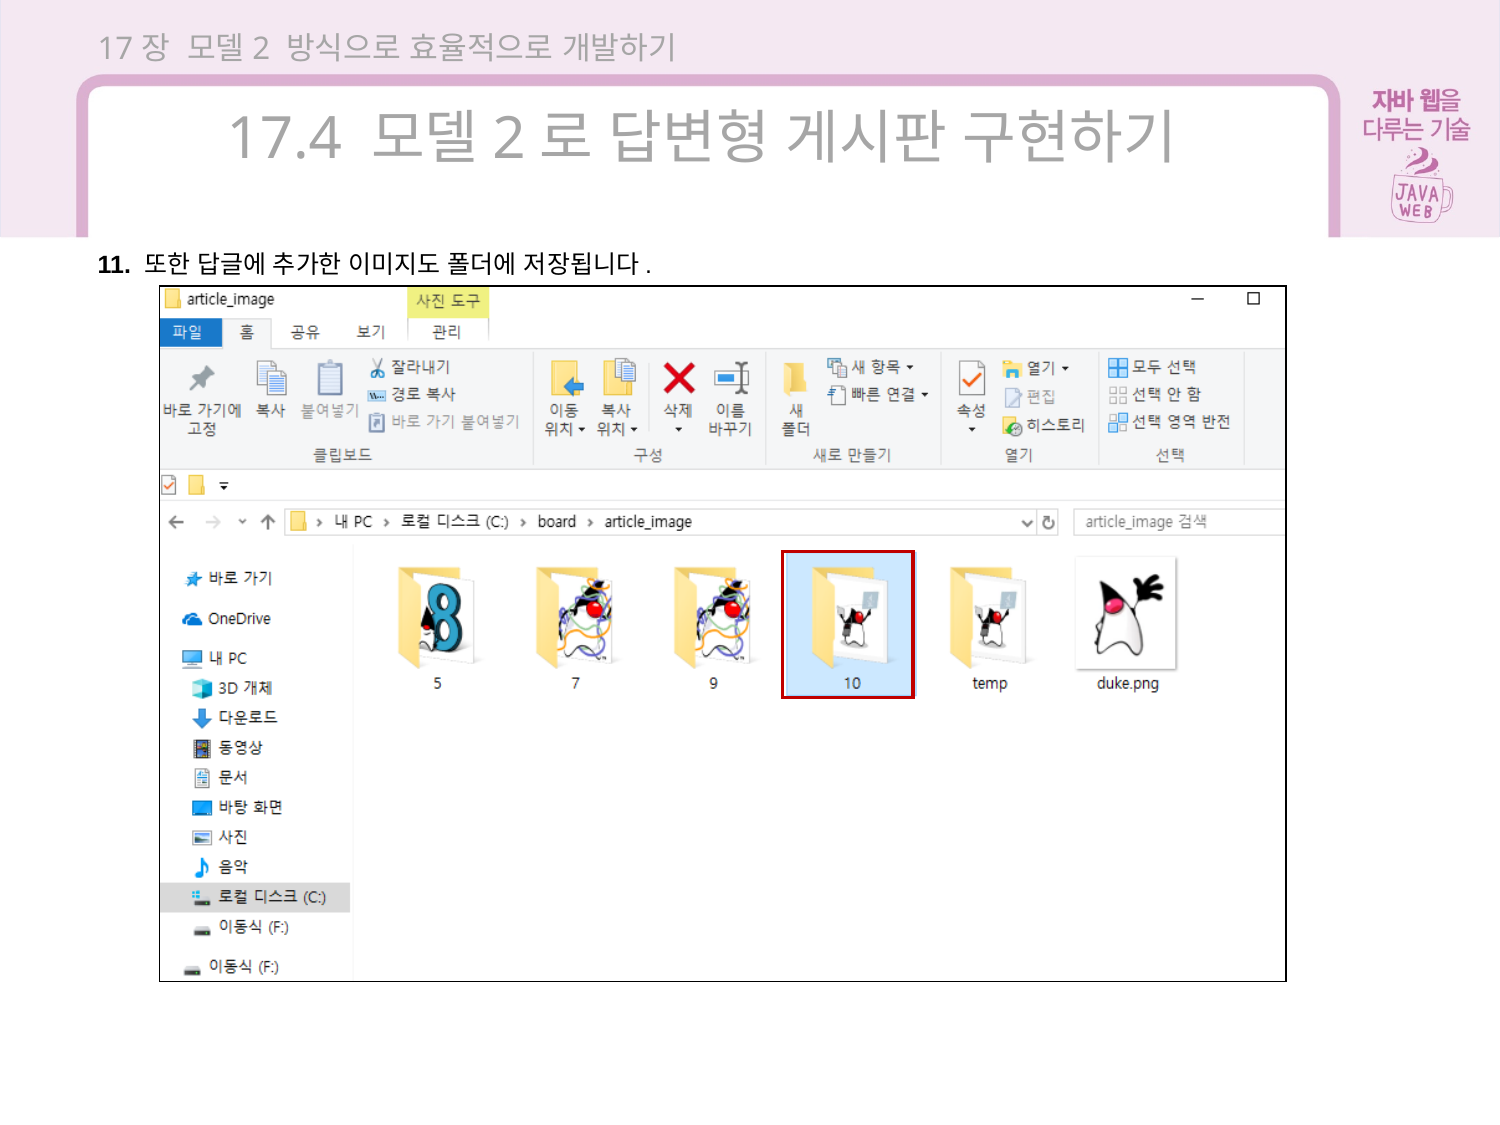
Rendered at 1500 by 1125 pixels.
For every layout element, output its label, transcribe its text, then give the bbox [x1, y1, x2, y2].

text_box 17.4 모델2로 답변형 게시판 구현하기 [176, 92, 1227, 178]
text_box 17장 모델2 방식으로 효율적으로 개발하기 [82, 0, 1133, 74]
text_box 11. 또한 답글에 추가한 이미지도 폴더에 저장됩니다. [82, 241, 1324, 286]
picture [0, 0, 1500, 1125]
